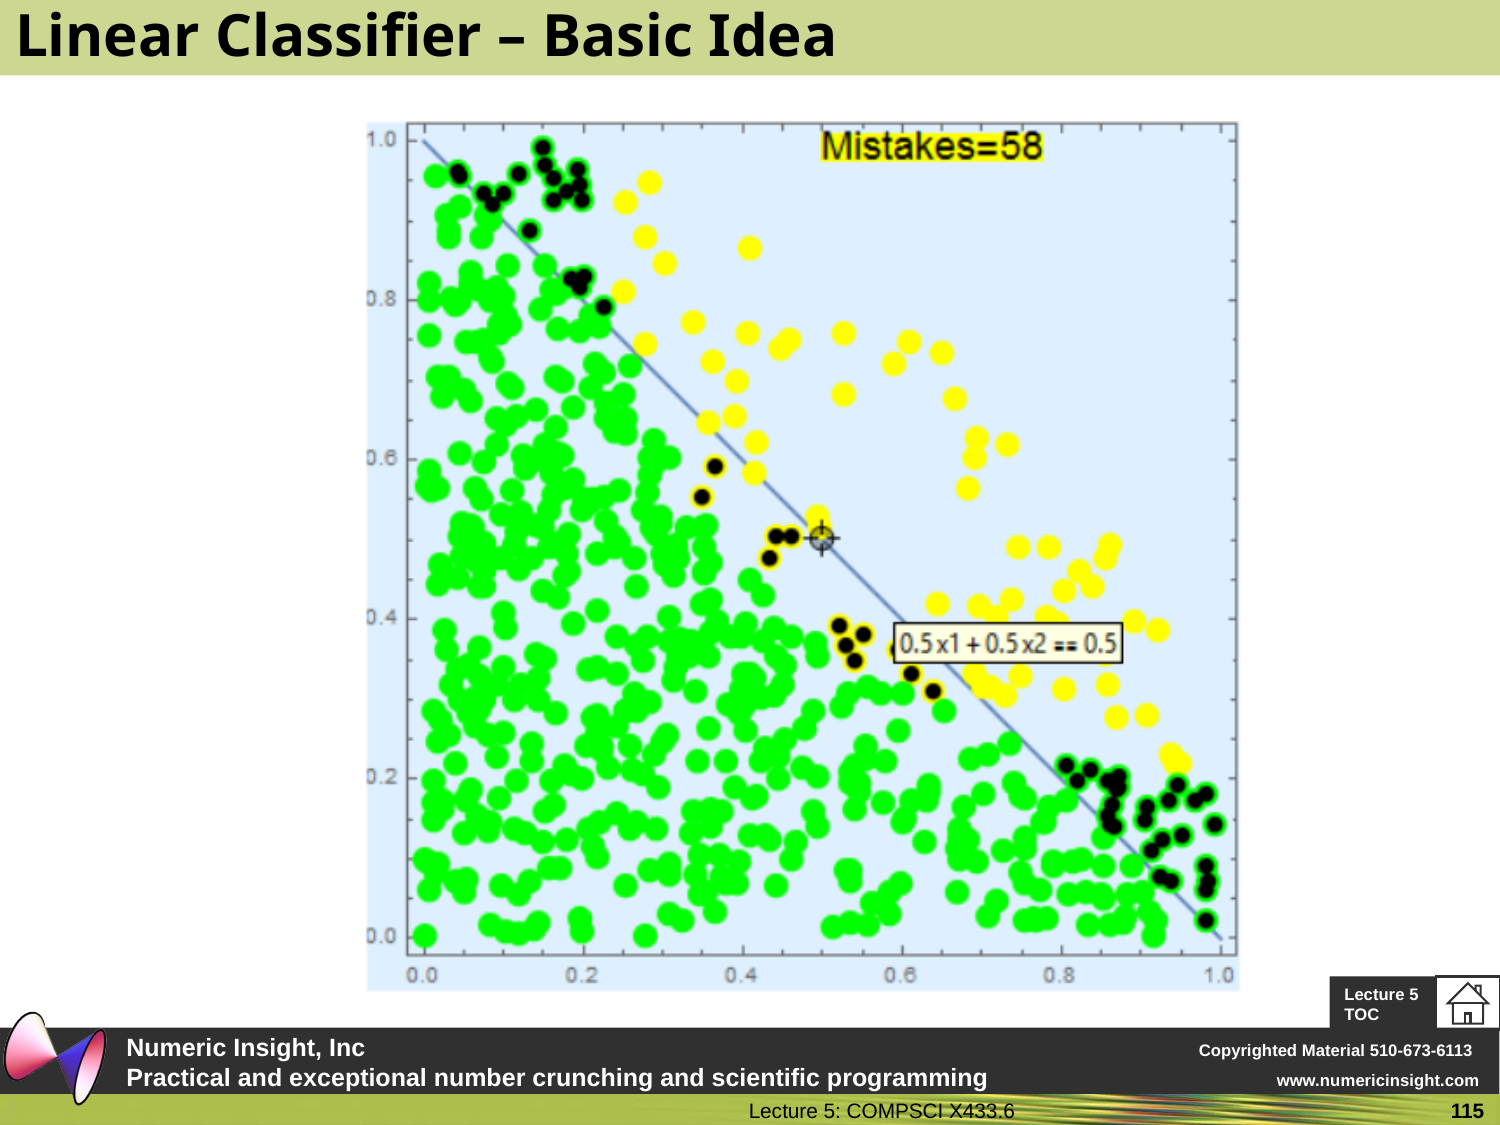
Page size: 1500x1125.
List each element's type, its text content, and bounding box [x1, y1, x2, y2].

picture [347, 107, 1251, 1012]
title Linear Classifier – Basic Idea [0, 0, 1500, 76]
picture [0, 1007, 1500, 1125]
